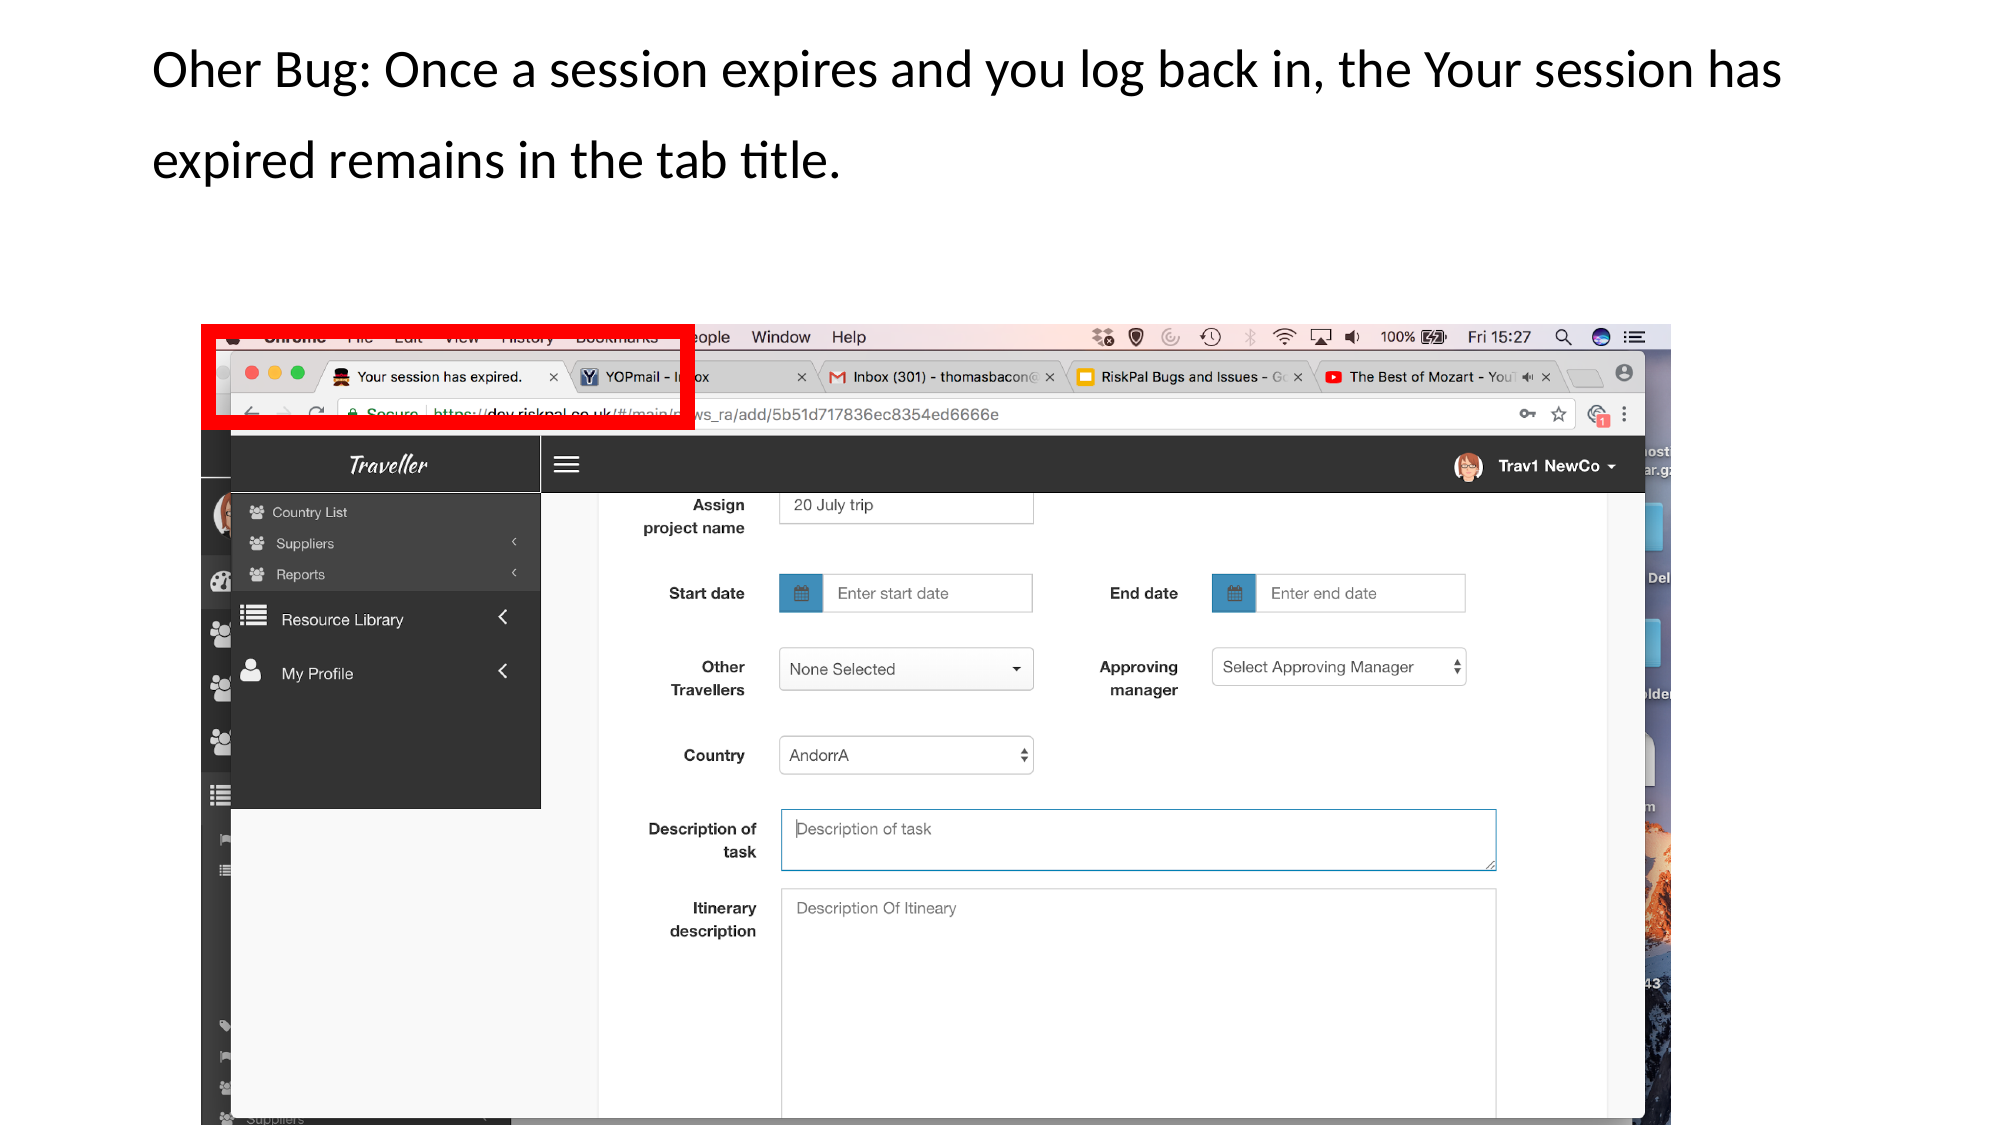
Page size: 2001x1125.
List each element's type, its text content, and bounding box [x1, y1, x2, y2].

title Oher Bug: Once a session expires and you log back in, the Your session has expired remains in the tab title. [137, 59, 1863, 278]
picture [201, 324, 1671, 1125]
